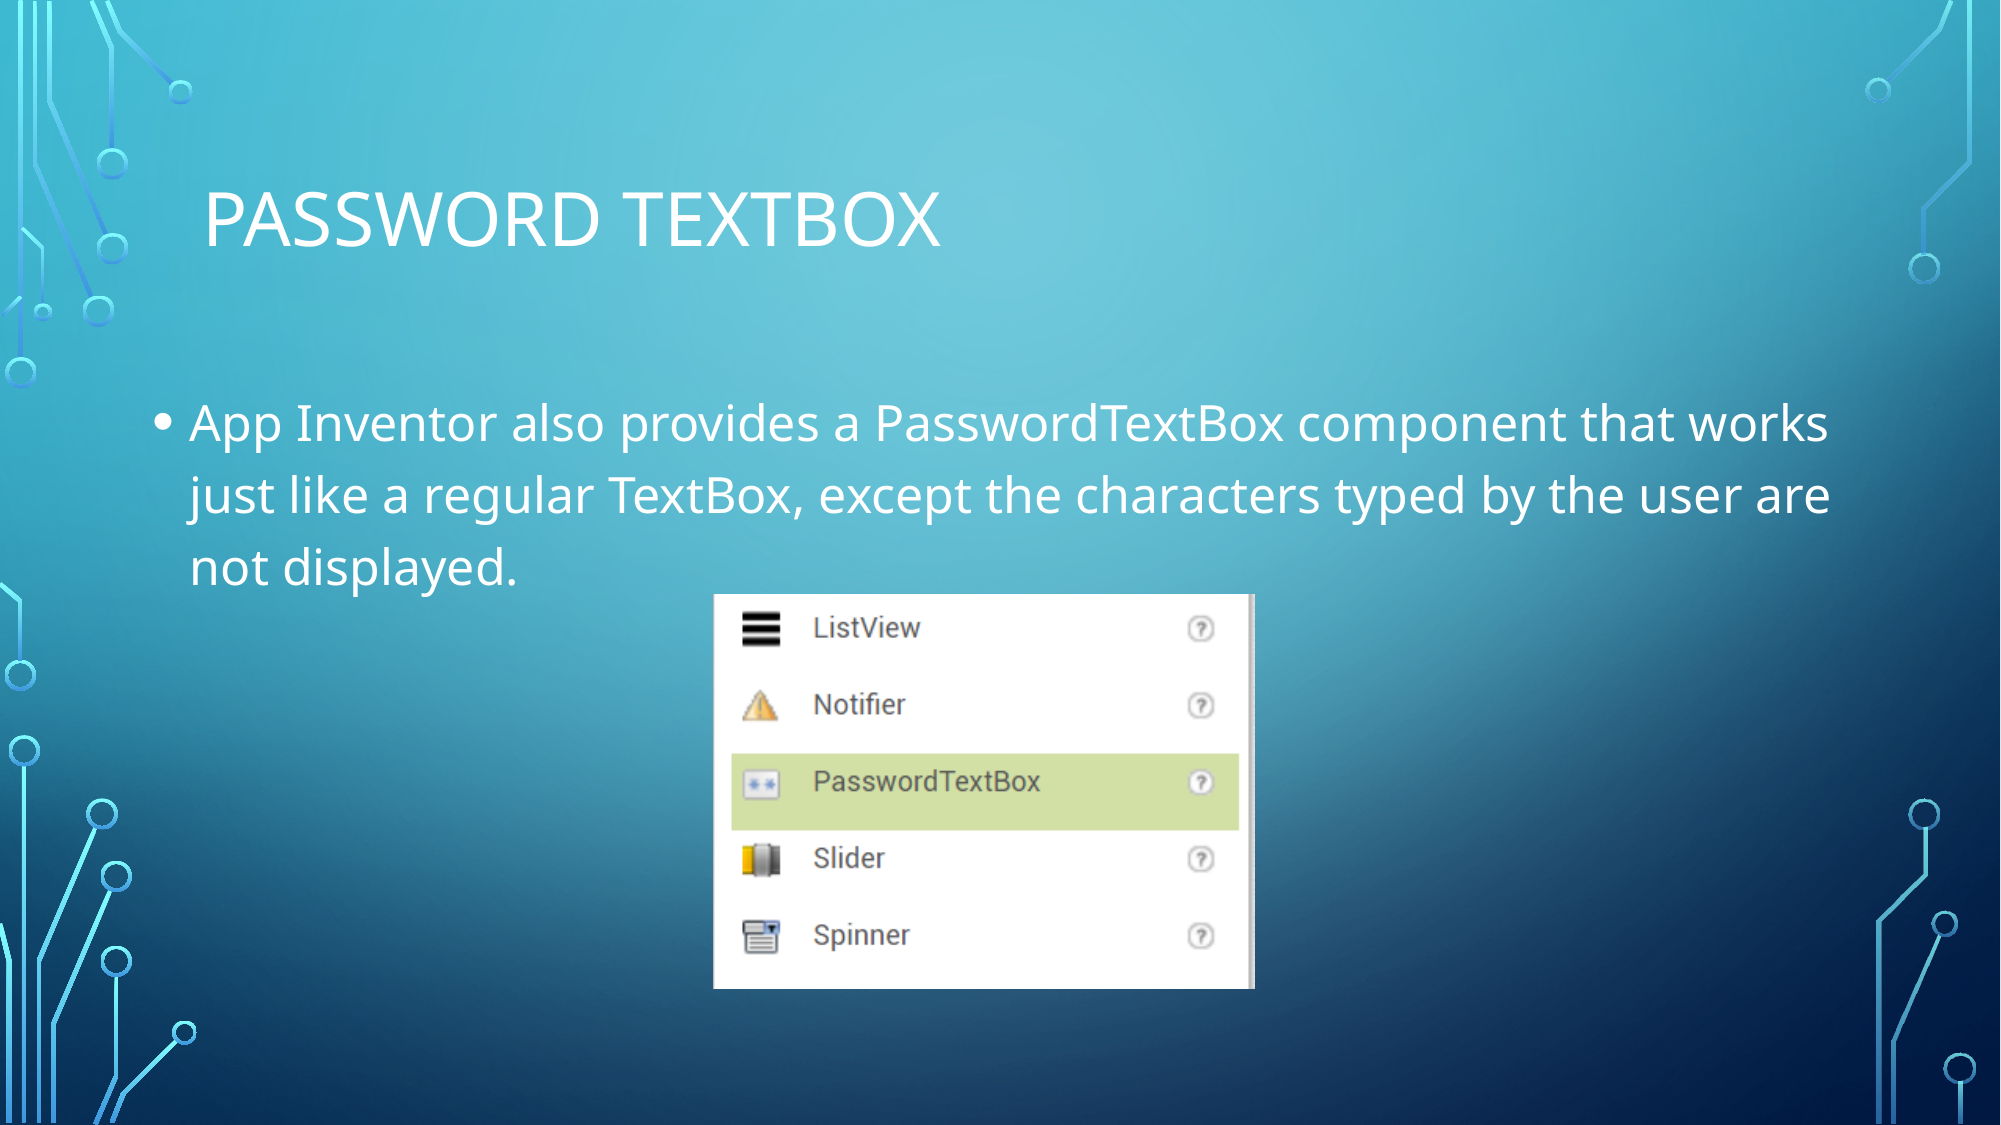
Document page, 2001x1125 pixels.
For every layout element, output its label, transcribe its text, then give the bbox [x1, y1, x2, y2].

list App Inventor also provides a PasswordTextBox component that works just like a regular TextBox, except the characters typed by the user are not displayed. [137, 371, 1863, 1016]
picture [713, 594, 1255, 989]
title Password textbox [187, 101, 1813, 344]
